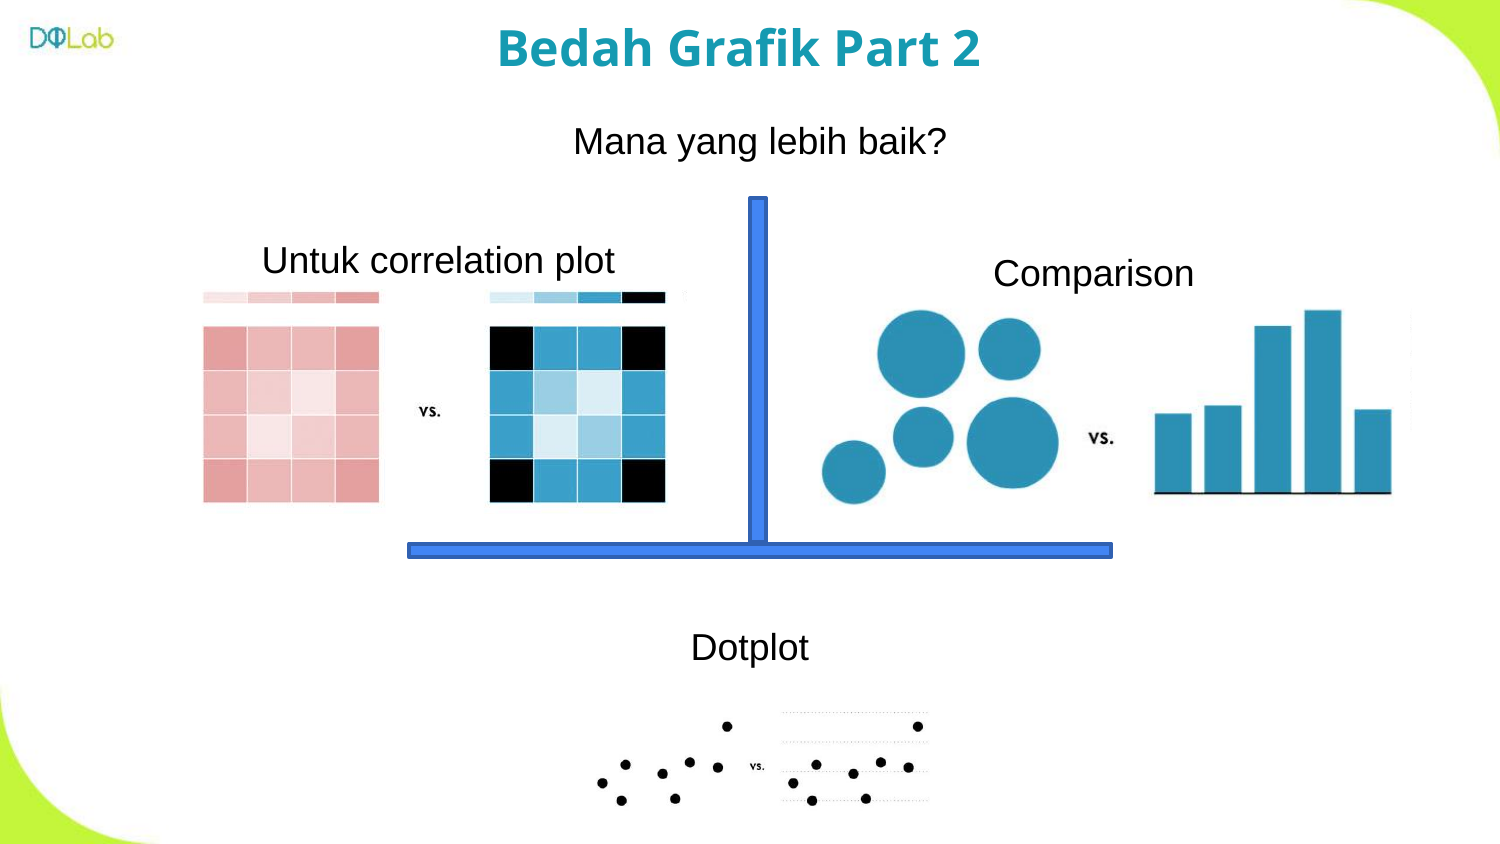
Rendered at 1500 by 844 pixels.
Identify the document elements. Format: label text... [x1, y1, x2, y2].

text_box Mana yang lebih baik? [103, 109, 1417, 170]
text_box [750, 198, 767, 542]
text_box [409, 543, 1112, 558]
text_box Untuk correlation plot [146, 228, 731, 289]
picture [0, 0, 1500, 844]
text_box Dotplot [449, 615, 1051, 676]
text_box Comparison [793, 241, 1395, 302]
list Bedah Grafik Part 2 [461, 10, 1017, 86]
